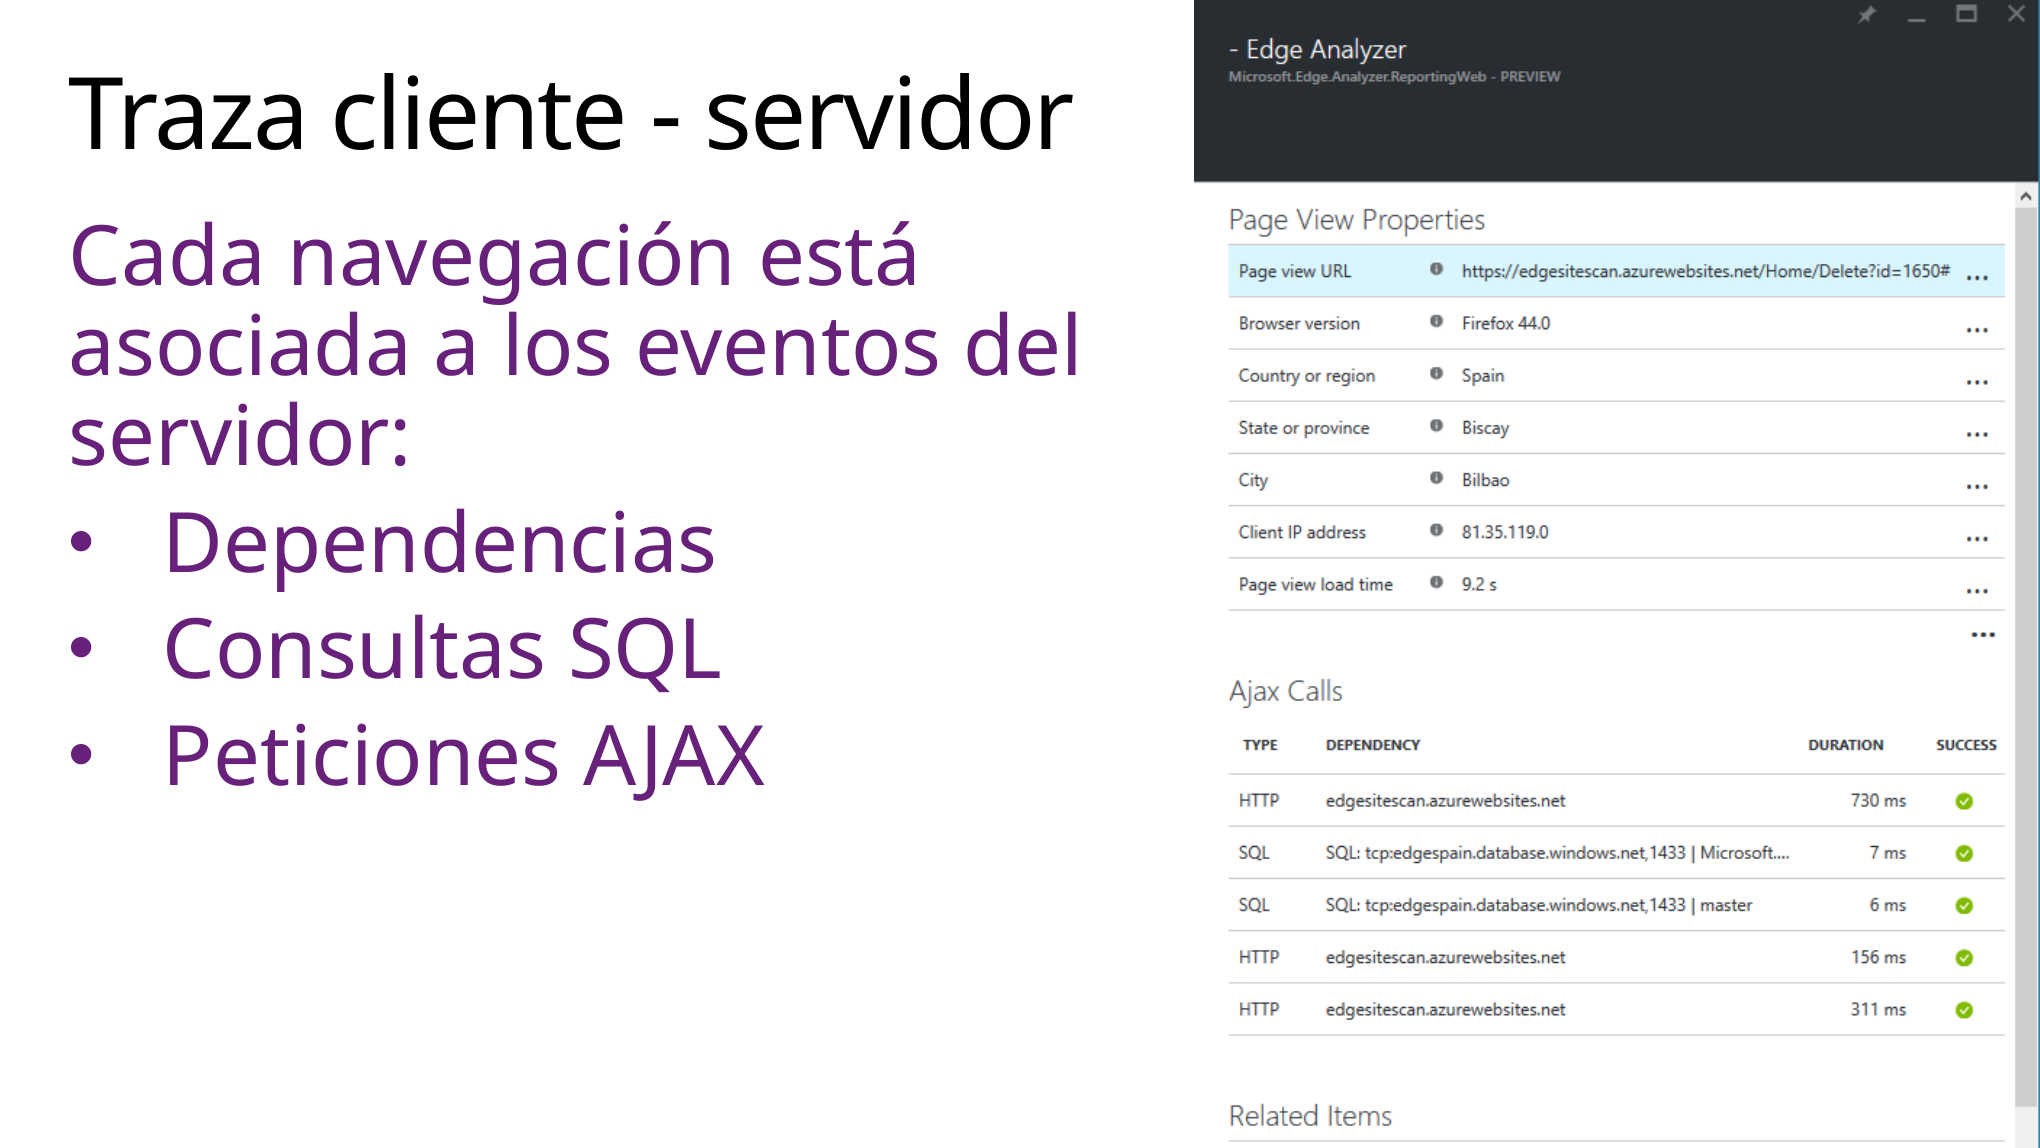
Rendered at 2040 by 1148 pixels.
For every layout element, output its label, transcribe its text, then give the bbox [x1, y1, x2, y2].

list Cada navegación está asociada a los eventos del servidor: Dependencias Consultas SQL Peticiones AJAX [45, 199, 1170, 836]
picture [1194, 0, 2040, 1148]
title Traza cliente - servidor [45, 48, 1194, 199]
